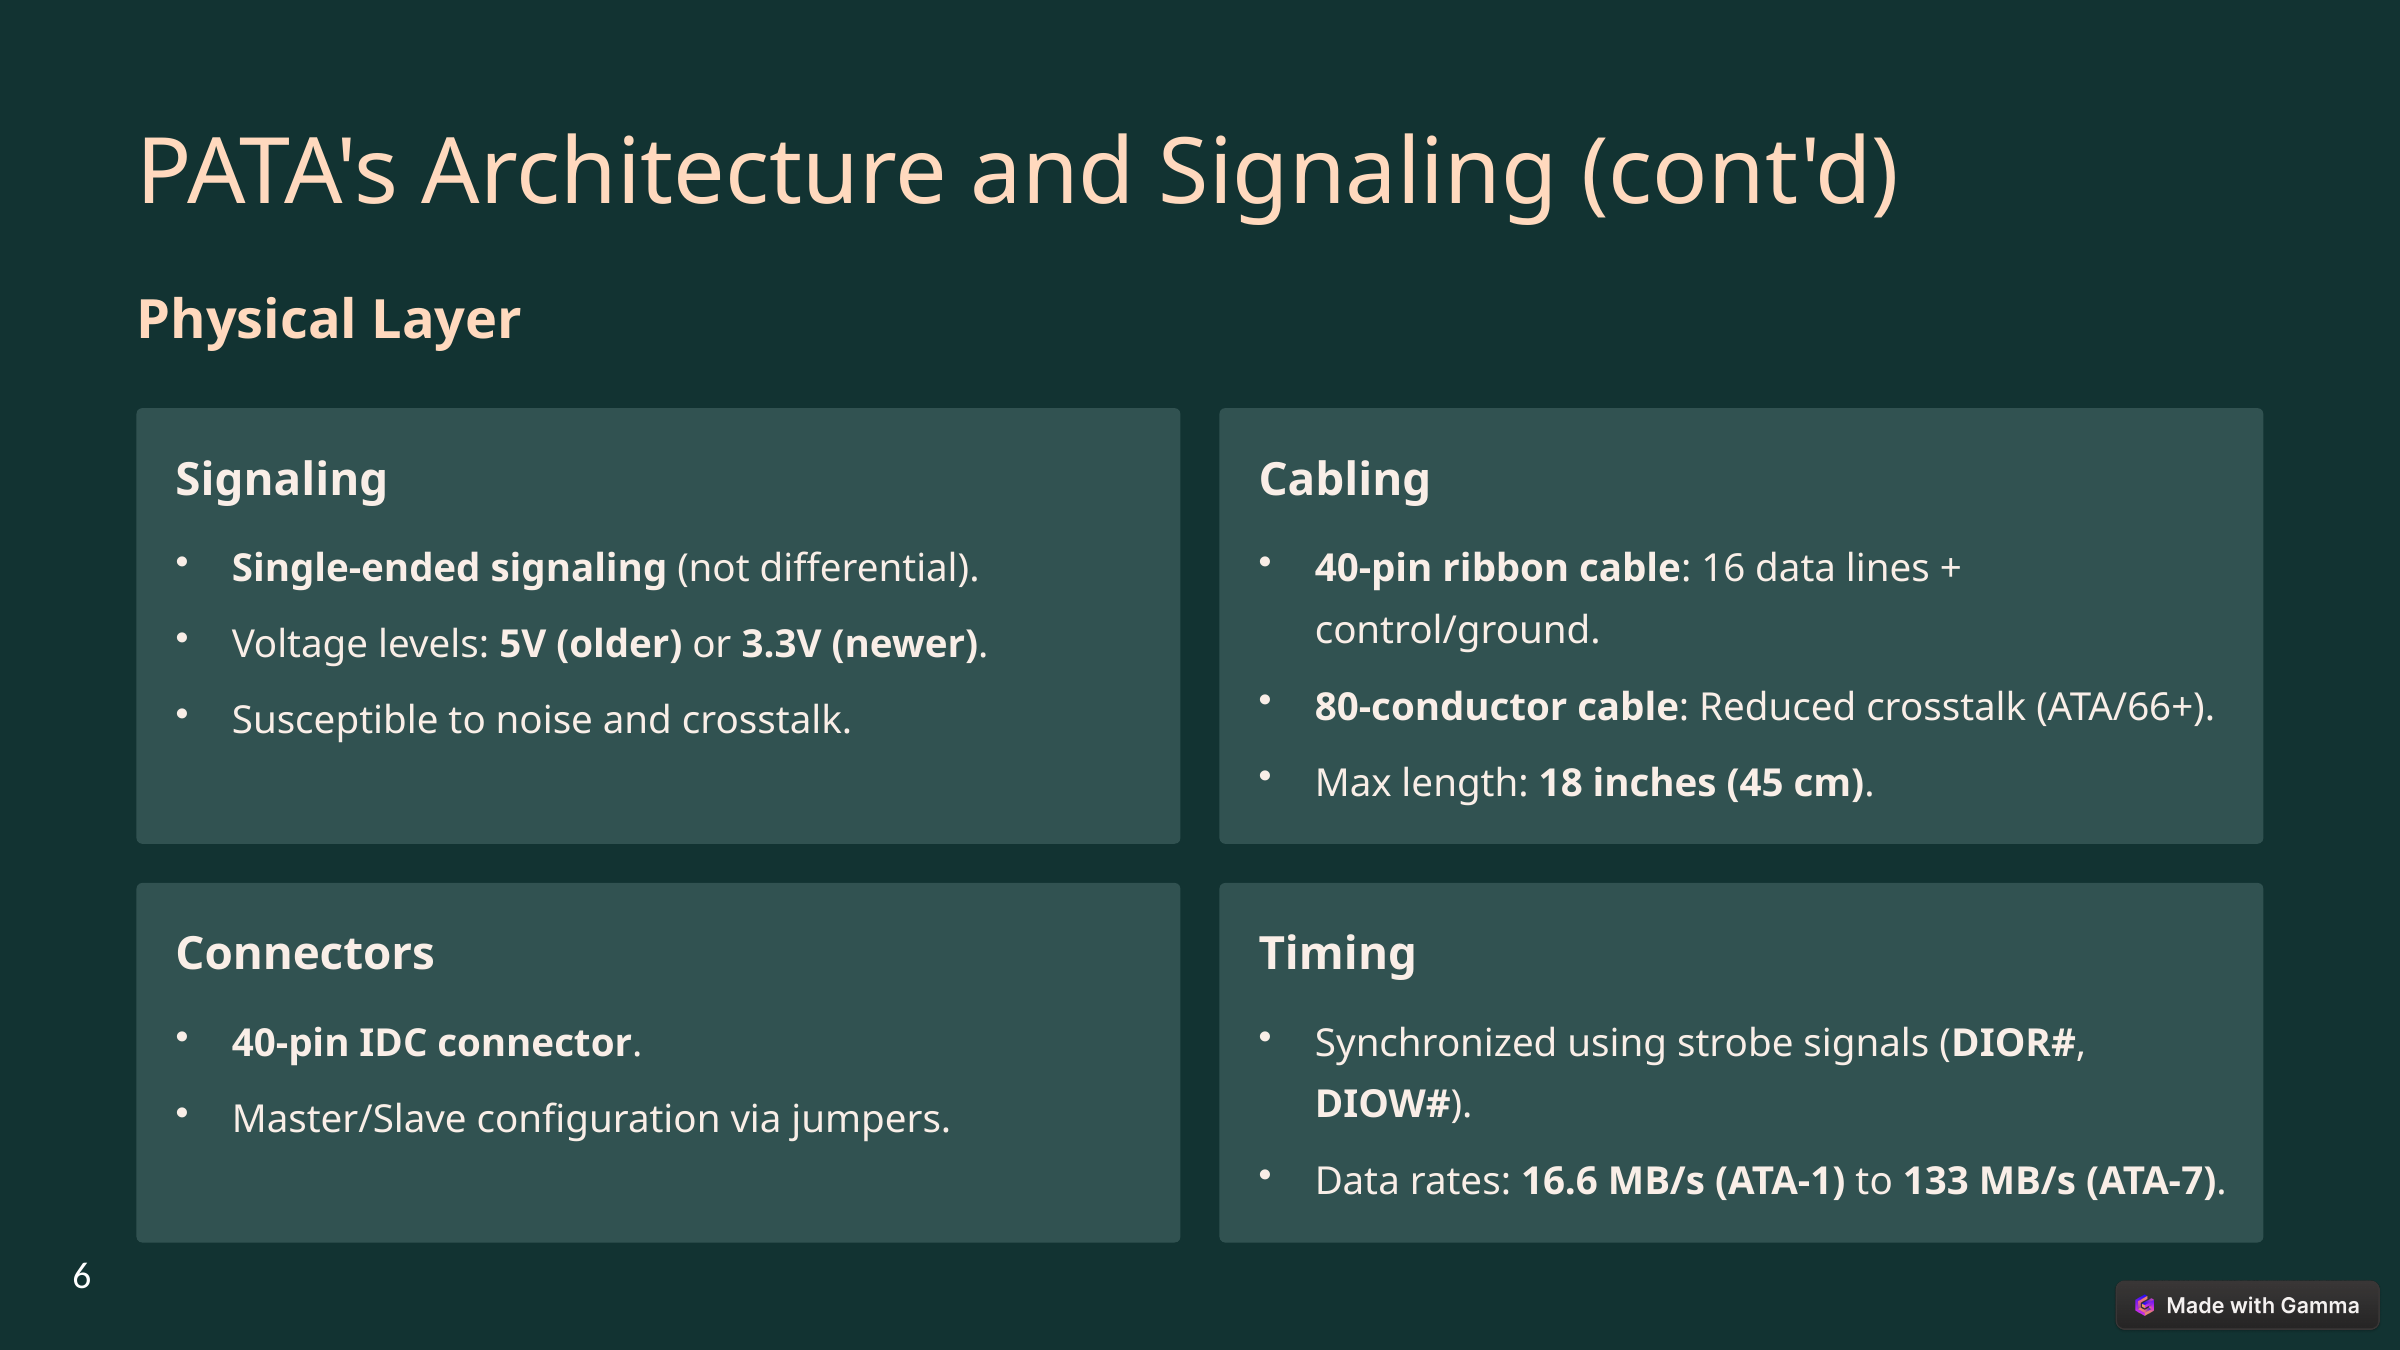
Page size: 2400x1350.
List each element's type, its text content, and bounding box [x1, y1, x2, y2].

text_box Synchronized using strobe signals (DIOR#, DIOW#). [1258, 1002, 2225, 1128]
text_box 40-pin IDC connector. [175, 1002, 1142, 1066]
picture [2106, 1271, 2389, 1339]
text_box Cabling [1258, 447, 1718, 505]
text_box Max length: 18 inches (45 cm). [1258, 742, 2225, 805]
text_box PATA's Architecture and Signaling (cont'd) [136, 107, 1844, 223]
text_box [1219, 882, 2264, 1243]
text_box Susceptible to noise and crosstalk. [175, 680, 1142, 743]
text_box Single-ended signaling (not differential). [175, 527, 1142, 591]
text_box Master/Slave configuration via jumpers. [175, 1078, 1142, 1142]
text_box [136, 882, 1181, 1243]
text_box Signaling [175, 447, 635, 505]
text_box Timing [1258, 921, 1718, 980]
text_box 6 [57, 1243, 139, 1304]
text_box [1219, 408, 2264, 844]
text_box Voltage levels: 5V (older) or 3.3V (newer). [175, 603, 1142, 667]
text_box 80-conductor cable: Reduced crosstalk (ATA/66+). [1258, 666, 2225, 729]
text_box Physical Layer [136, 280, 688, 350]
text_box 40-pin ribbon cable: 16 data lines + control/ground. [1258, 527, 2225, 653]
text_box [136, 408, 1181, 844]
text_box Connectors [175, 921, 635, 980]
text_box Data rates: 16.6 MB/s (ATA-1) to 133 MB/s (ATA-7). [1258, 1141, 2225, 1204]
